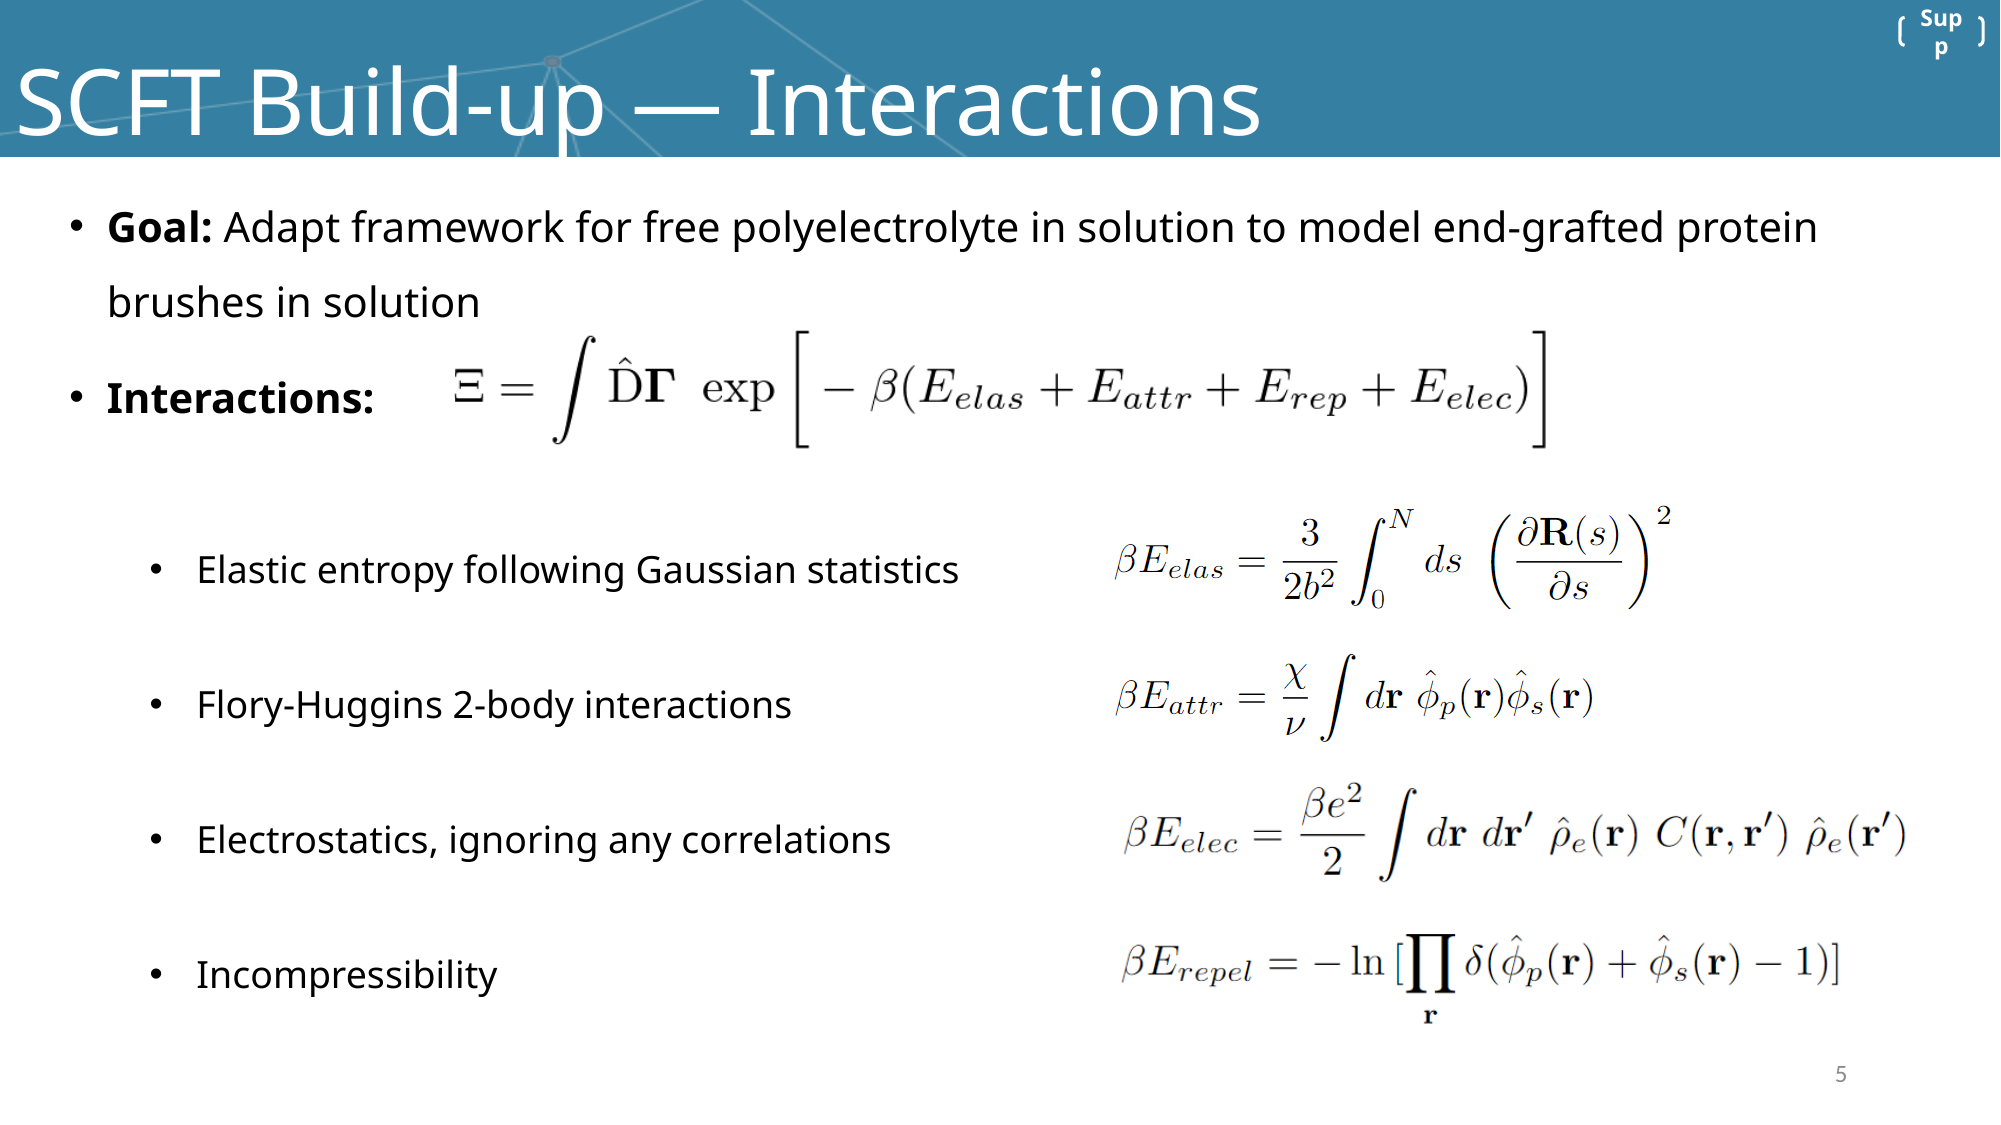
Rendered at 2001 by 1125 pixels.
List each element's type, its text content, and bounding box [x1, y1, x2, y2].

title SCFT Build-up — Interactions [0, 23, 1725, 155]
text_box Elastic entropy following Gaussian statistics Flory-Huggins 2-body interactions Electrostatics, ignoring any correlations Incompressibility [59, 515, 1115, 1049]
picture [1114, 770, 1917, 894]
slide_number 5 [1412, 1042, 1863, 1103]
picture [1114, 641, 1604, 751]
picture [454, 330, 1546, 449]
picture [1089, 490, 1677, 620]
list Goal: Adapt framework for free polyelectrolyte in solution to model end-grafted protein brushes in solution Interactions: [54, 167, 1859, 478]
picture [1114, 916, 1850, 1031]
